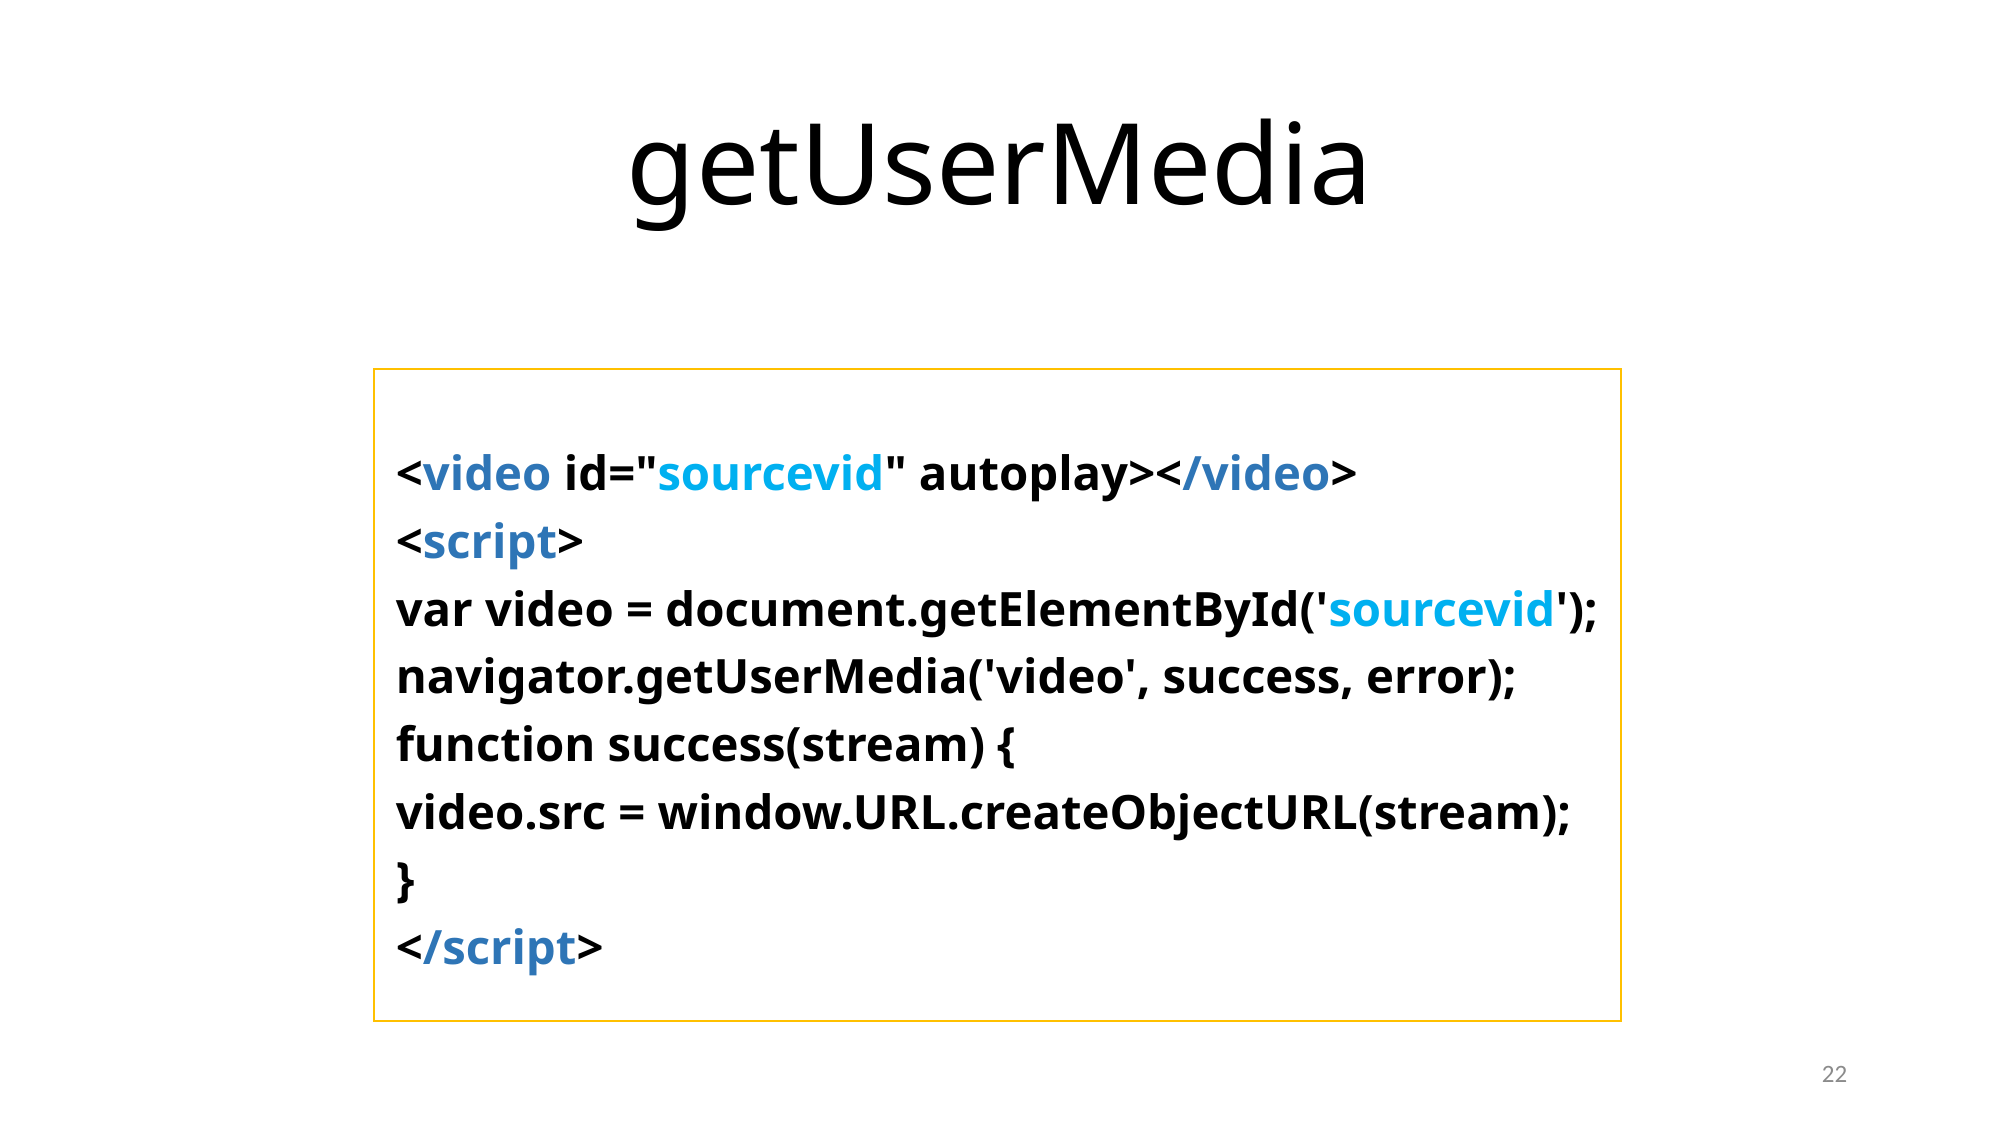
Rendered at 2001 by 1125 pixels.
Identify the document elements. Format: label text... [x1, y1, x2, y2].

title getUserMedia [137, 59, 1863, 278]
list <video id="sourcevid" autoplay></video> <script> var video = document.getElementById('sourcevid'); navigator.getUserMedia('video', success, error); function success(stream) { video.src = window.URL.createObjectURL(stream); } </script> [373, 368, 1622, 1022]
slide_number 22 [1412, 1042, 1863, 1103]
